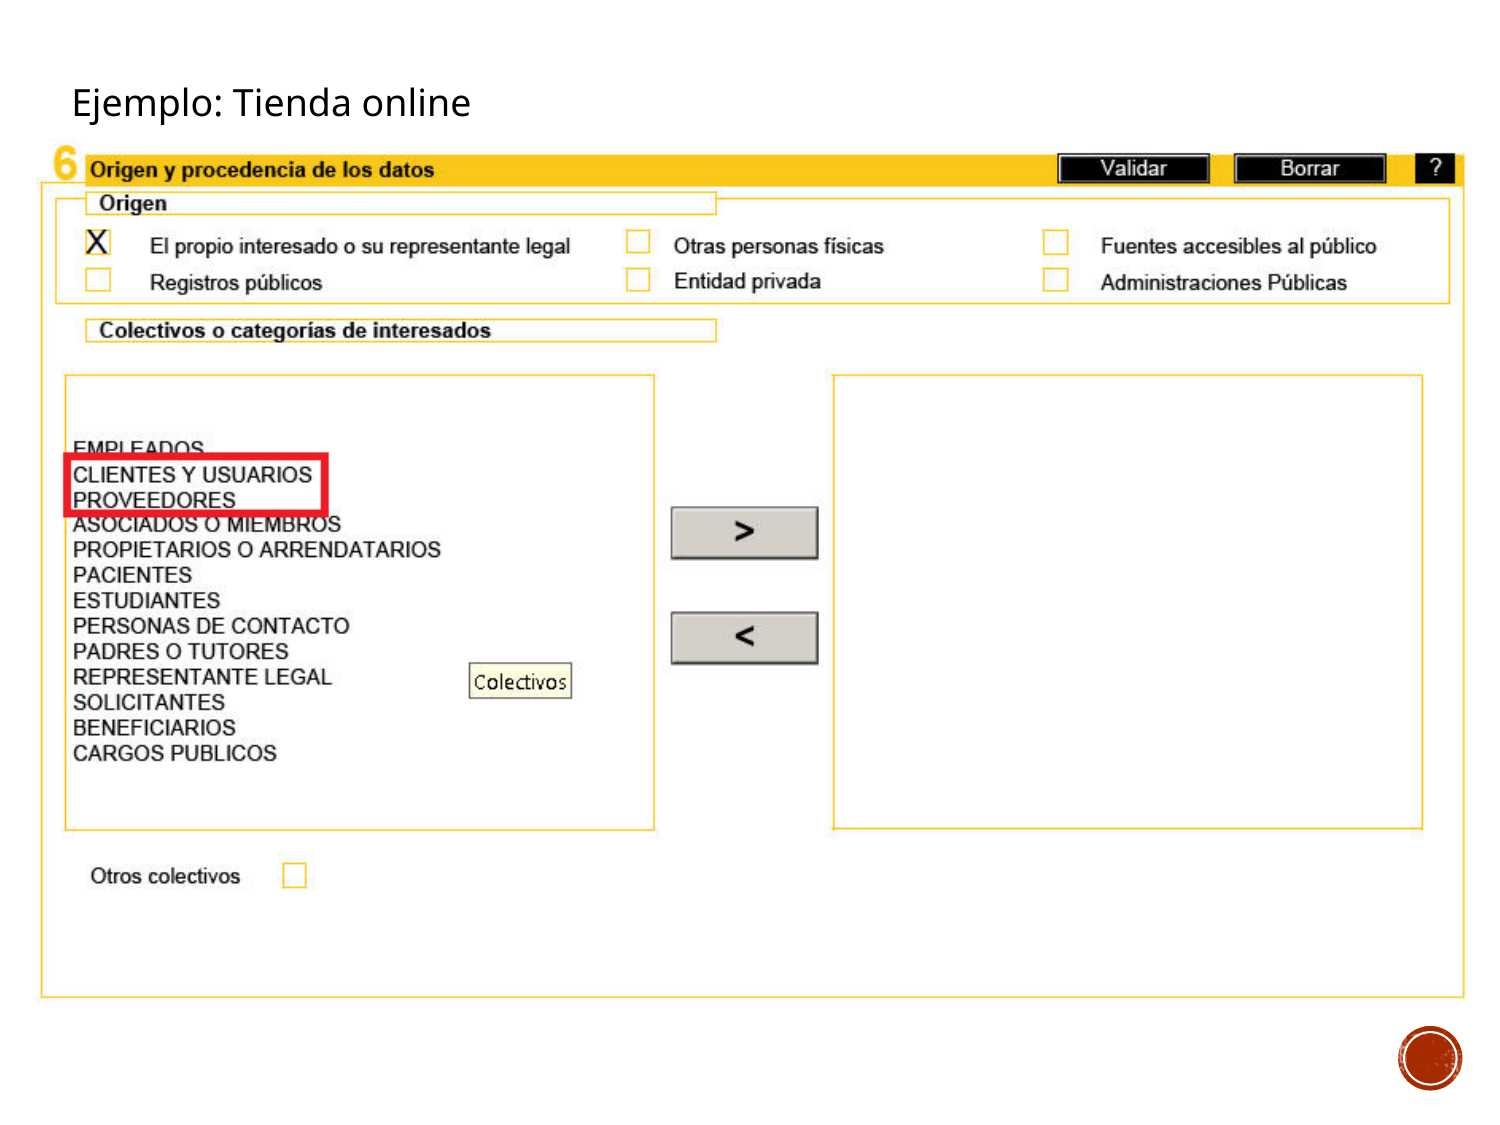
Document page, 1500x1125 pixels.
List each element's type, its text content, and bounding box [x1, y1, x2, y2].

picture [30, 136, 1468, 1003]
text_box Ejemplo: Tienda online [56, 71, 488, 132]
